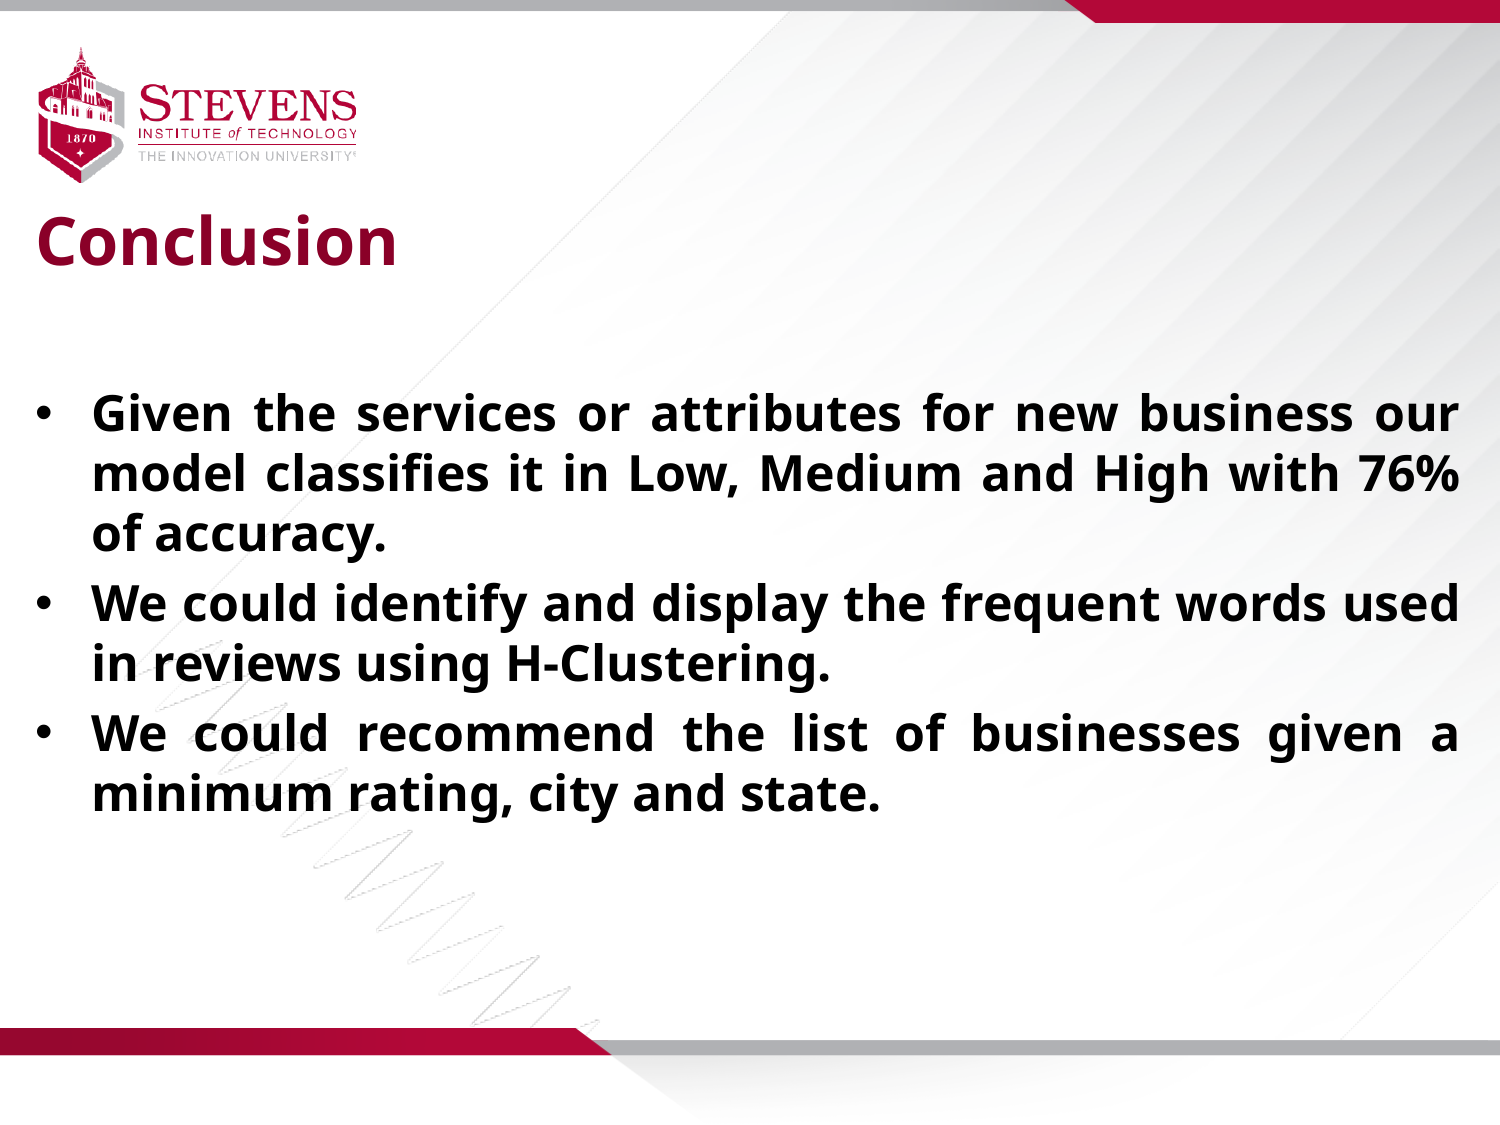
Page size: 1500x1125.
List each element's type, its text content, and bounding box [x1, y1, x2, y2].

list Conclusion Given the services or attributes for new business our model classifies it in Low, Medium and High with 76% of accuracy. We could identify and display the frequent words used in reviews using H-Clustering. We could recommend the list of businesses given a minimum rating, city and state. [20, 191, 1477, 637]
picture [0, 0, 1500, 1125]
